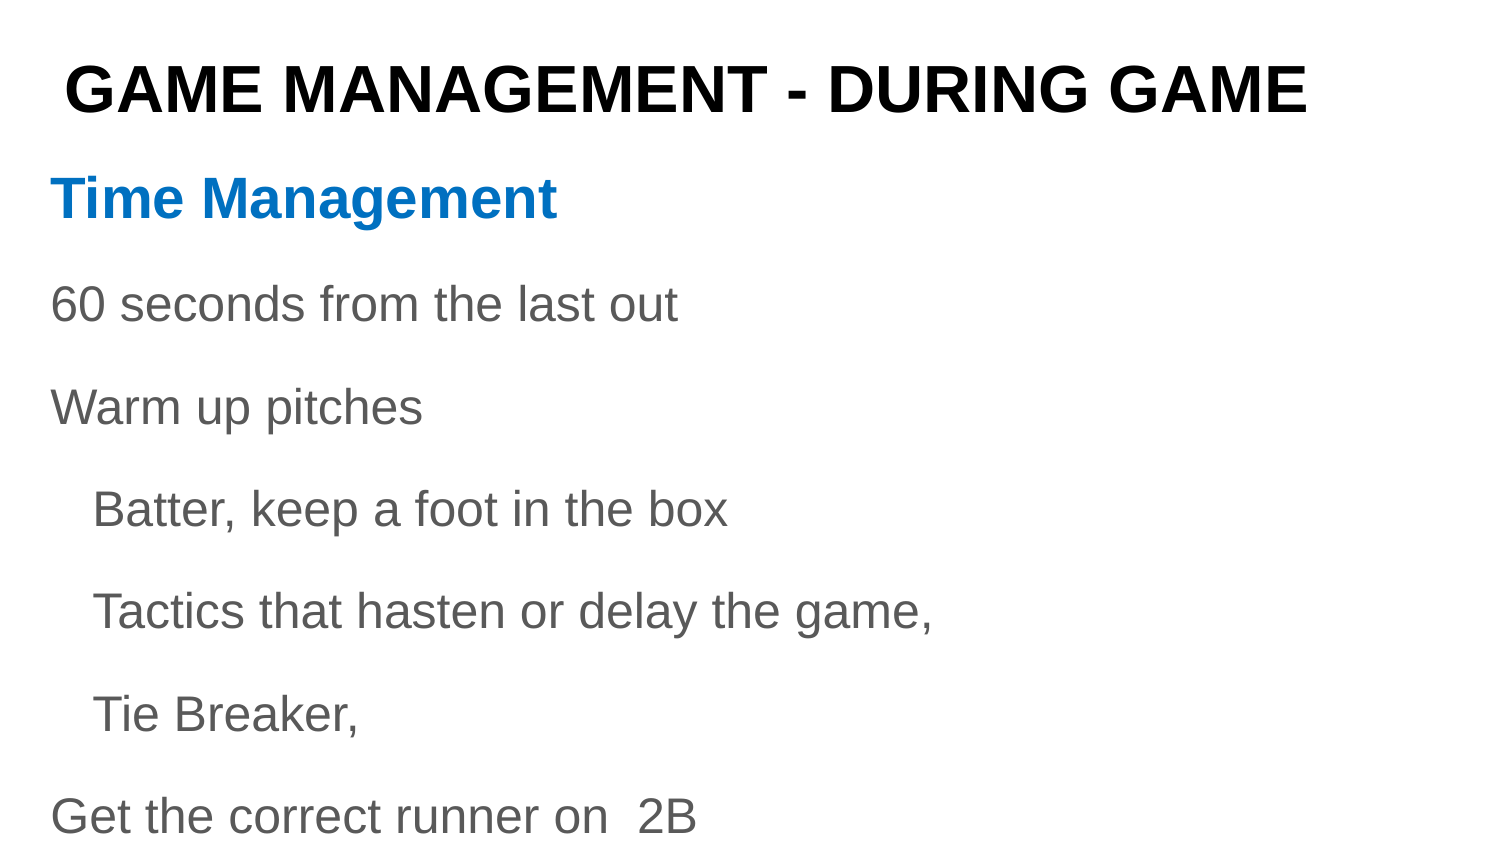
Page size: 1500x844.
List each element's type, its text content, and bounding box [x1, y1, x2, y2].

list Time Management 60 seconds from the last out Warm up pitches Batter, keep a foot in the box Tactics that hasten or delay the game, Tie Breaker, Get the correct runner on 2B [35, 134, 1433, 831]
title GAME MANAGEMENT - DURING GAME [49, 30, 1500, 125]
